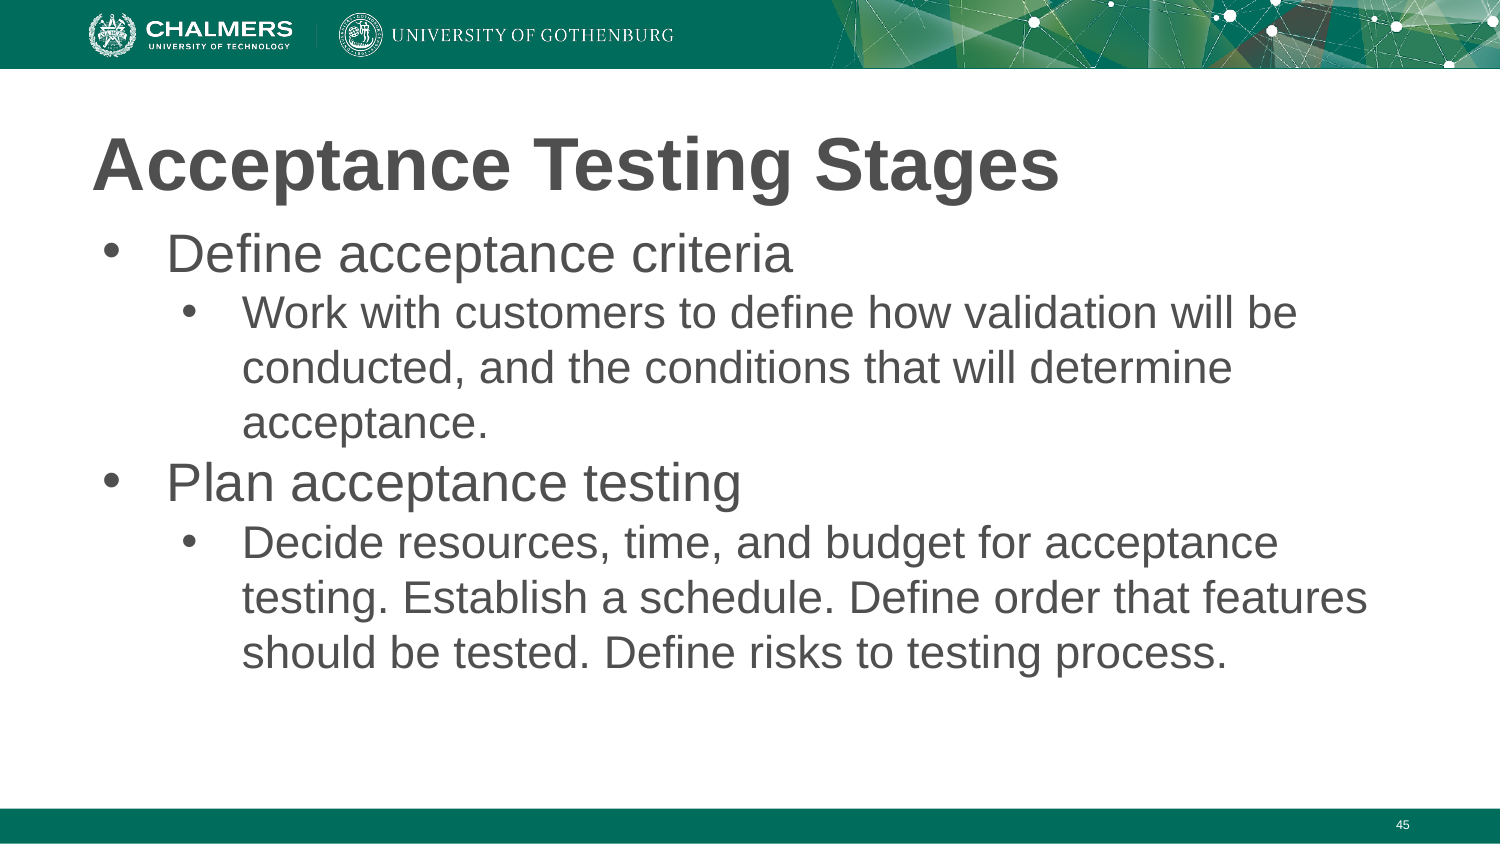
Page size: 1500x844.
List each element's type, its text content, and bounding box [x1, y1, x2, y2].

list Define acceptance criteria Work with customers to define how validation will be conducted, and the conditions that will determine acceptance. Plan acceptance testing Decide resources, time, and budget for acceptance testing. Establish a schedule. Define order that features should be tested. Define risks to testing process. [76, 210, 1425, 782]
title Acceptance Testing Stages [76, 100, 1425, 210]
picture [759, 0, 1500, 68]
picture [64, 0, 696, 85]
slide_number ‹#› [1074, 809, 1425, 844]
